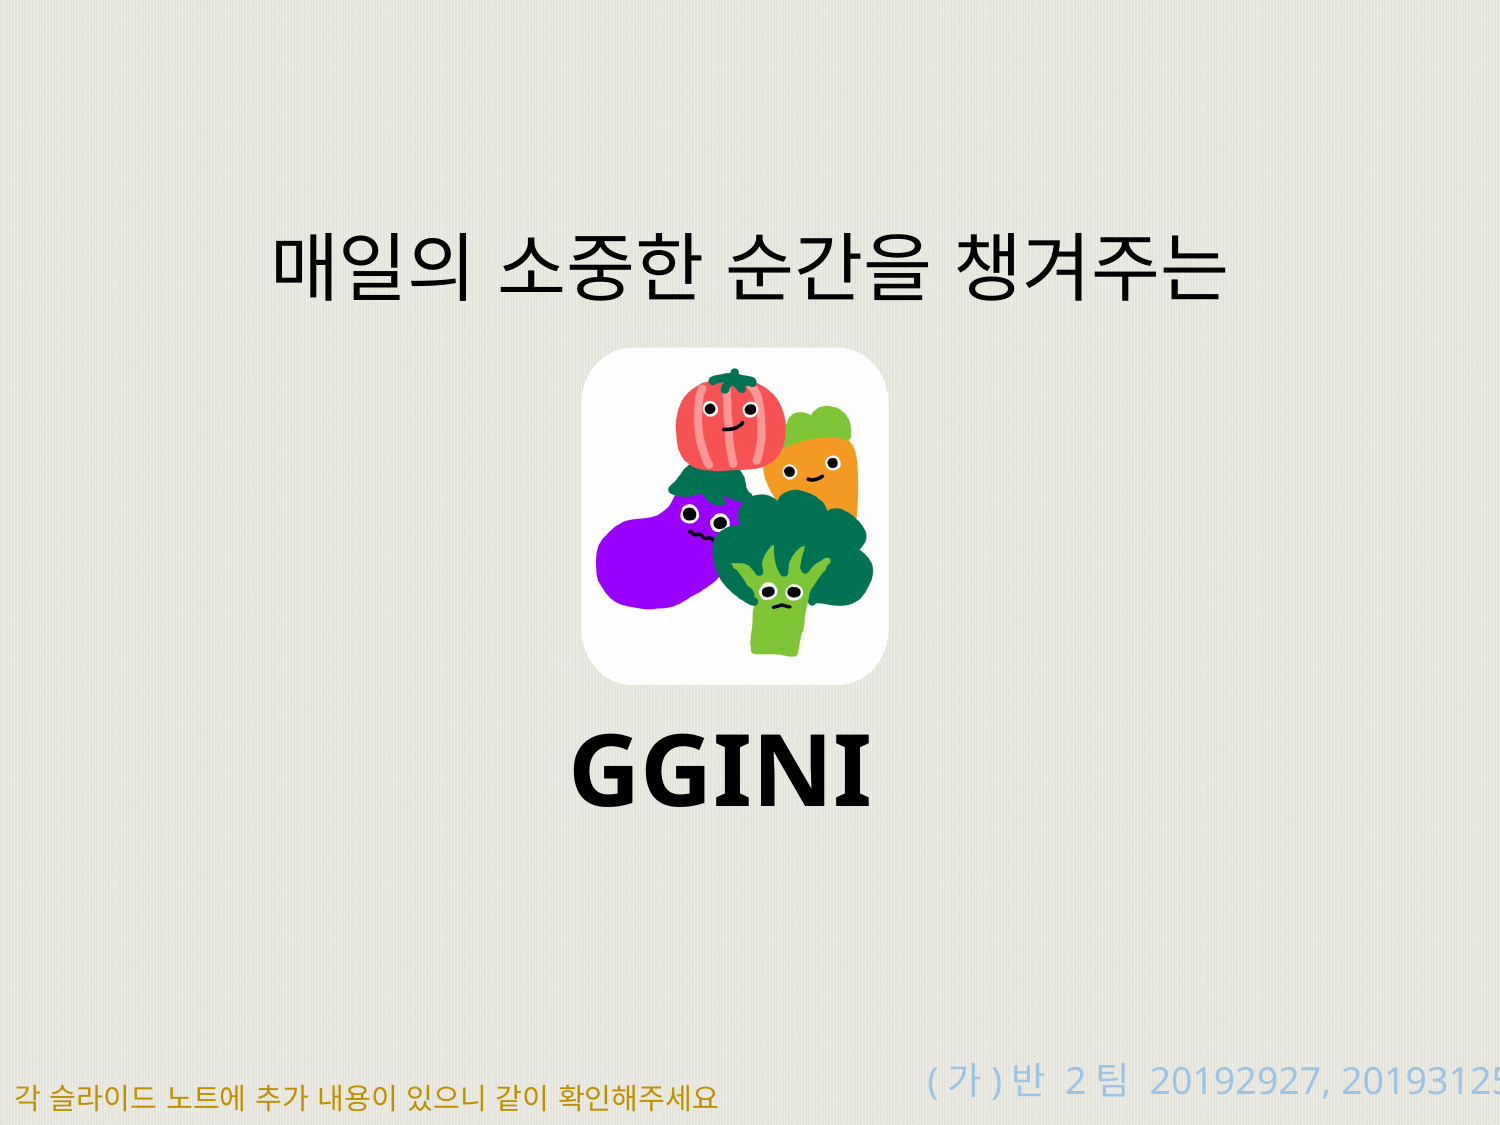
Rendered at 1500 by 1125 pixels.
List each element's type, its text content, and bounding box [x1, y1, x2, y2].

picture [581, 347, 889, 686]
text_box GGINI [553, 698, 888, 834]
text_box (가)반 2팀 20192927, 20193125 [912, 1049, 1500, 1110]
text_box 매일의 소중한 순간을 챙겨주는 [255, 212, 1245, 318]
text_box 각 슬라이드 노트에 추가 내용이 있으니 같이 확인해주세요 [0, 1073, 805, 1123]
